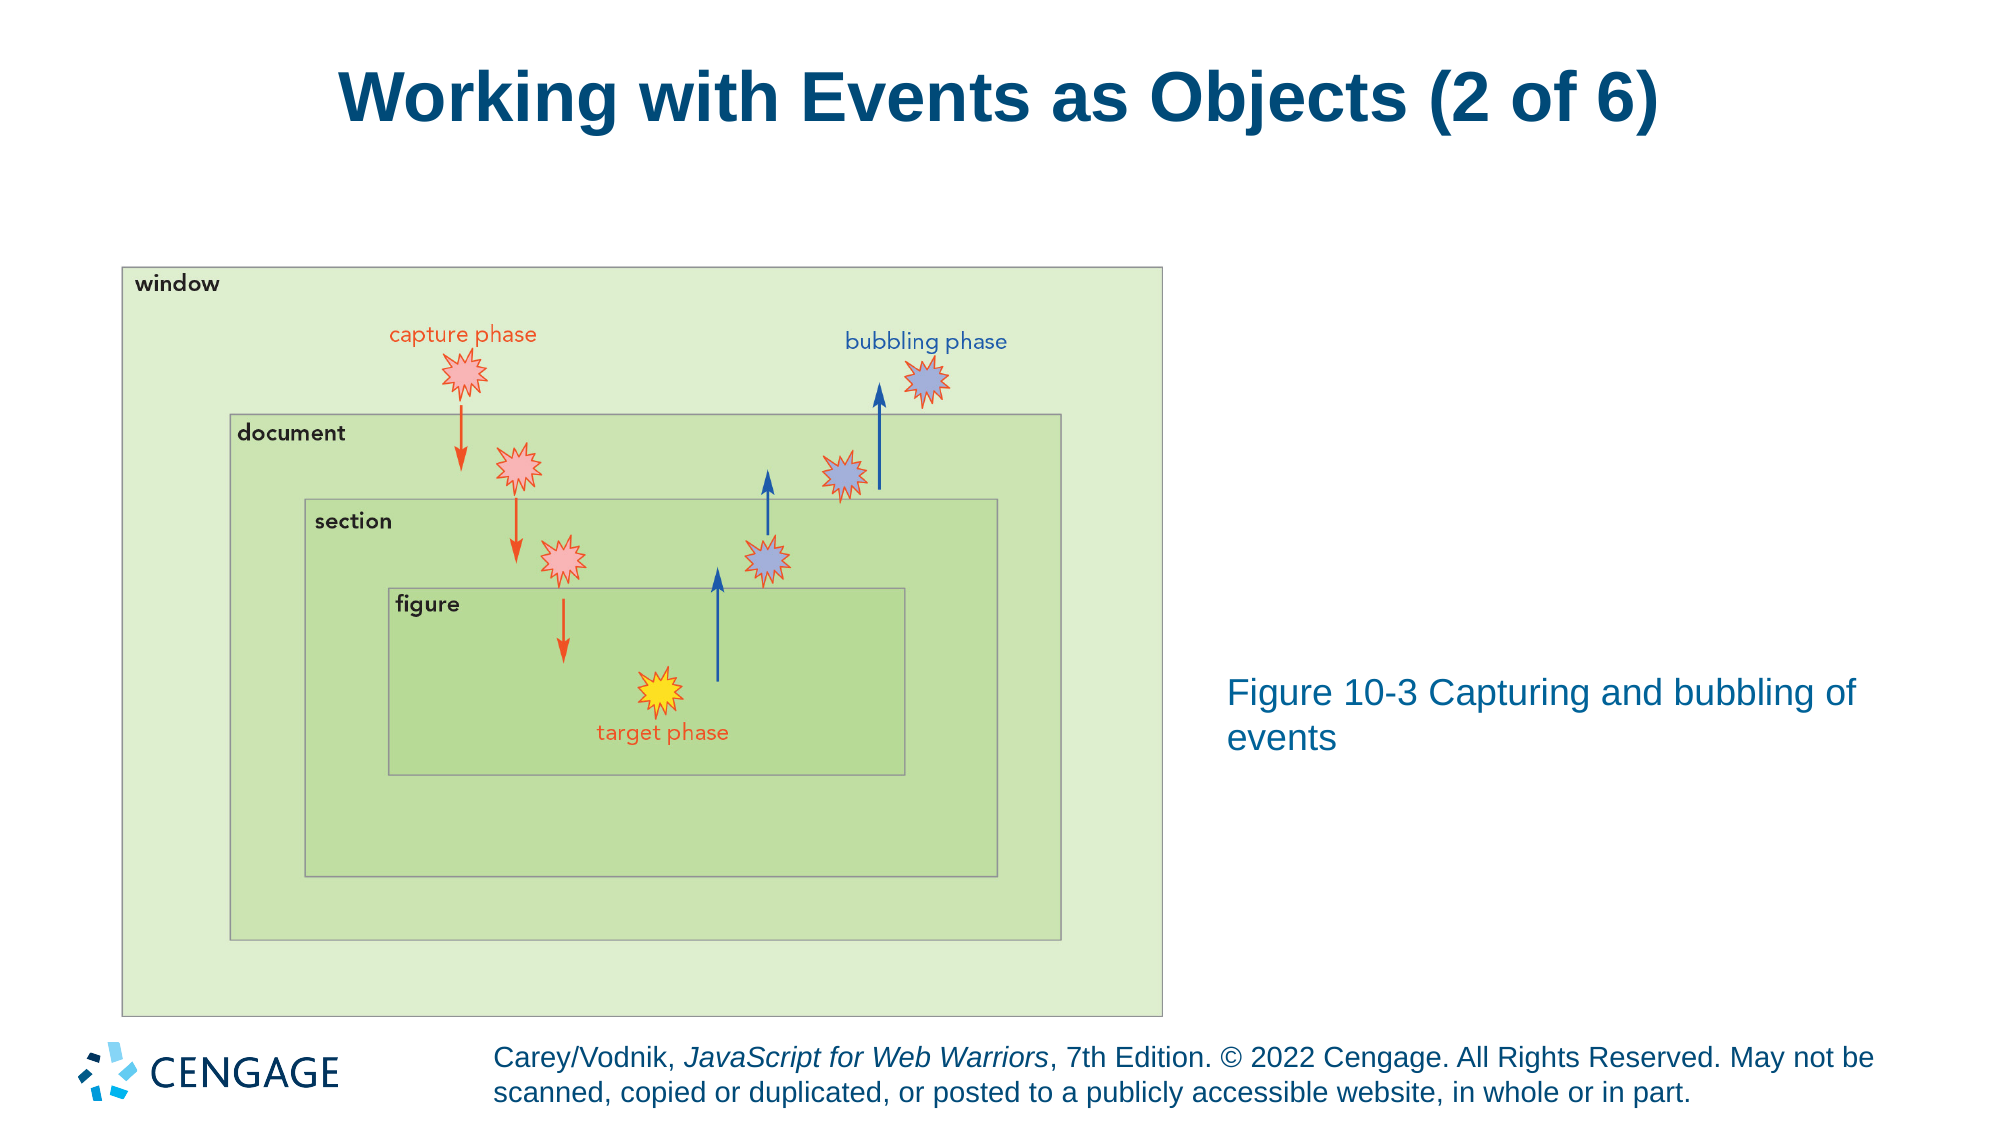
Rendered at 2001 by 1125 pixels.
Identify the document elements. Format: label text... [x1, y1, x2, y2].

list Figure 10-3 Capturing and bubbling of events [1226, 667, 1880, 965]
picture [120, 265, 1164, 1018]
picture [78, 1042, 338, 1101]
title Working with Events as Objects (2 of 6) [137, 59, 1863, 171]
